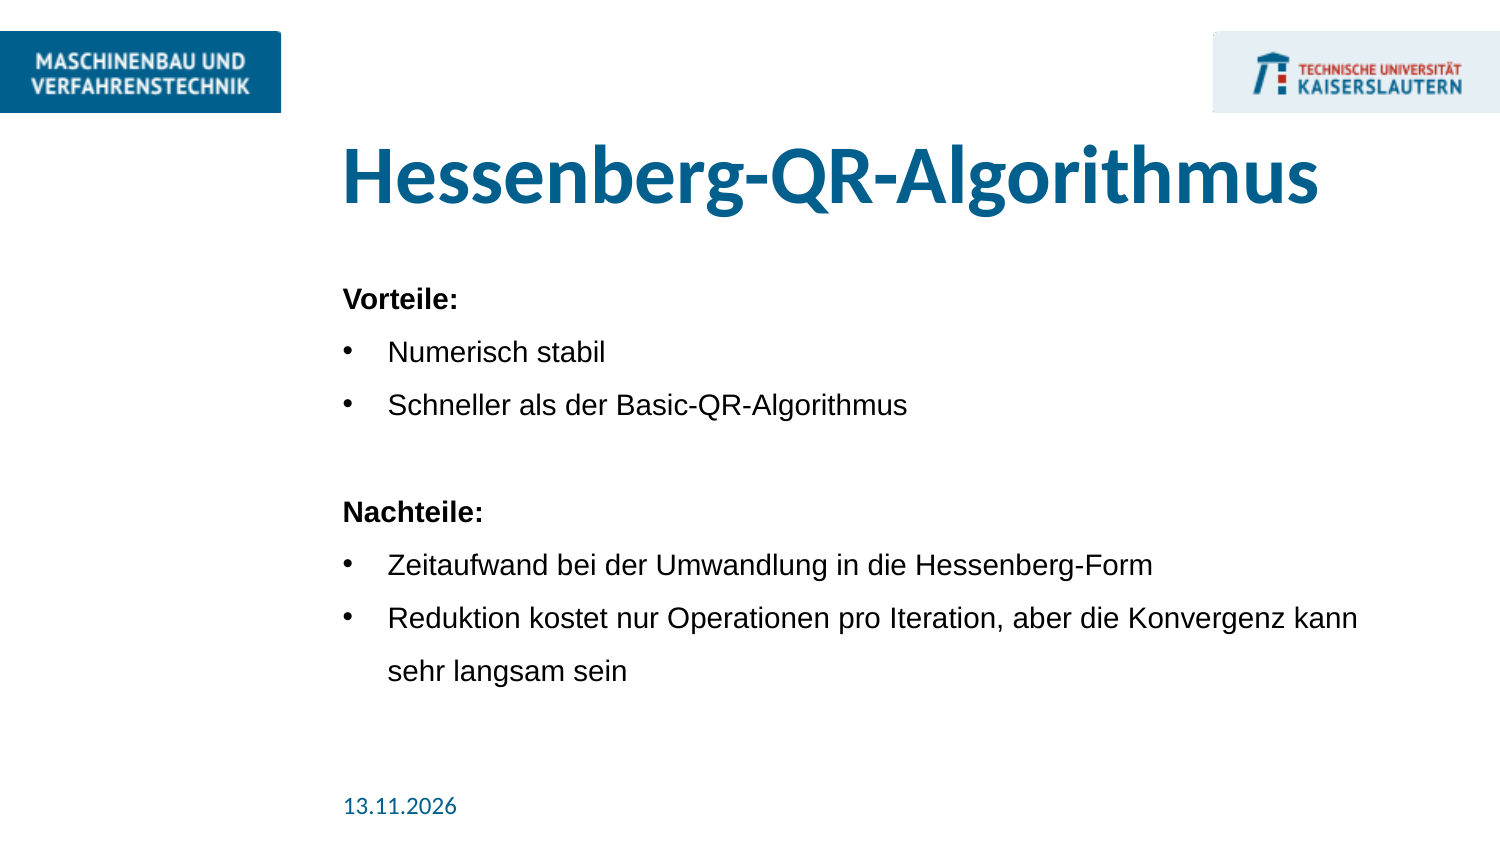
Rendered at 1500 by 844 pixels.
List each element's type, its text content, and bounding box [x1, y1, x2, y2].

title Hessenberg-QR-Algorithmus [327, 112, 1425, 253]
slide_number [327, 782, 678, 827]
